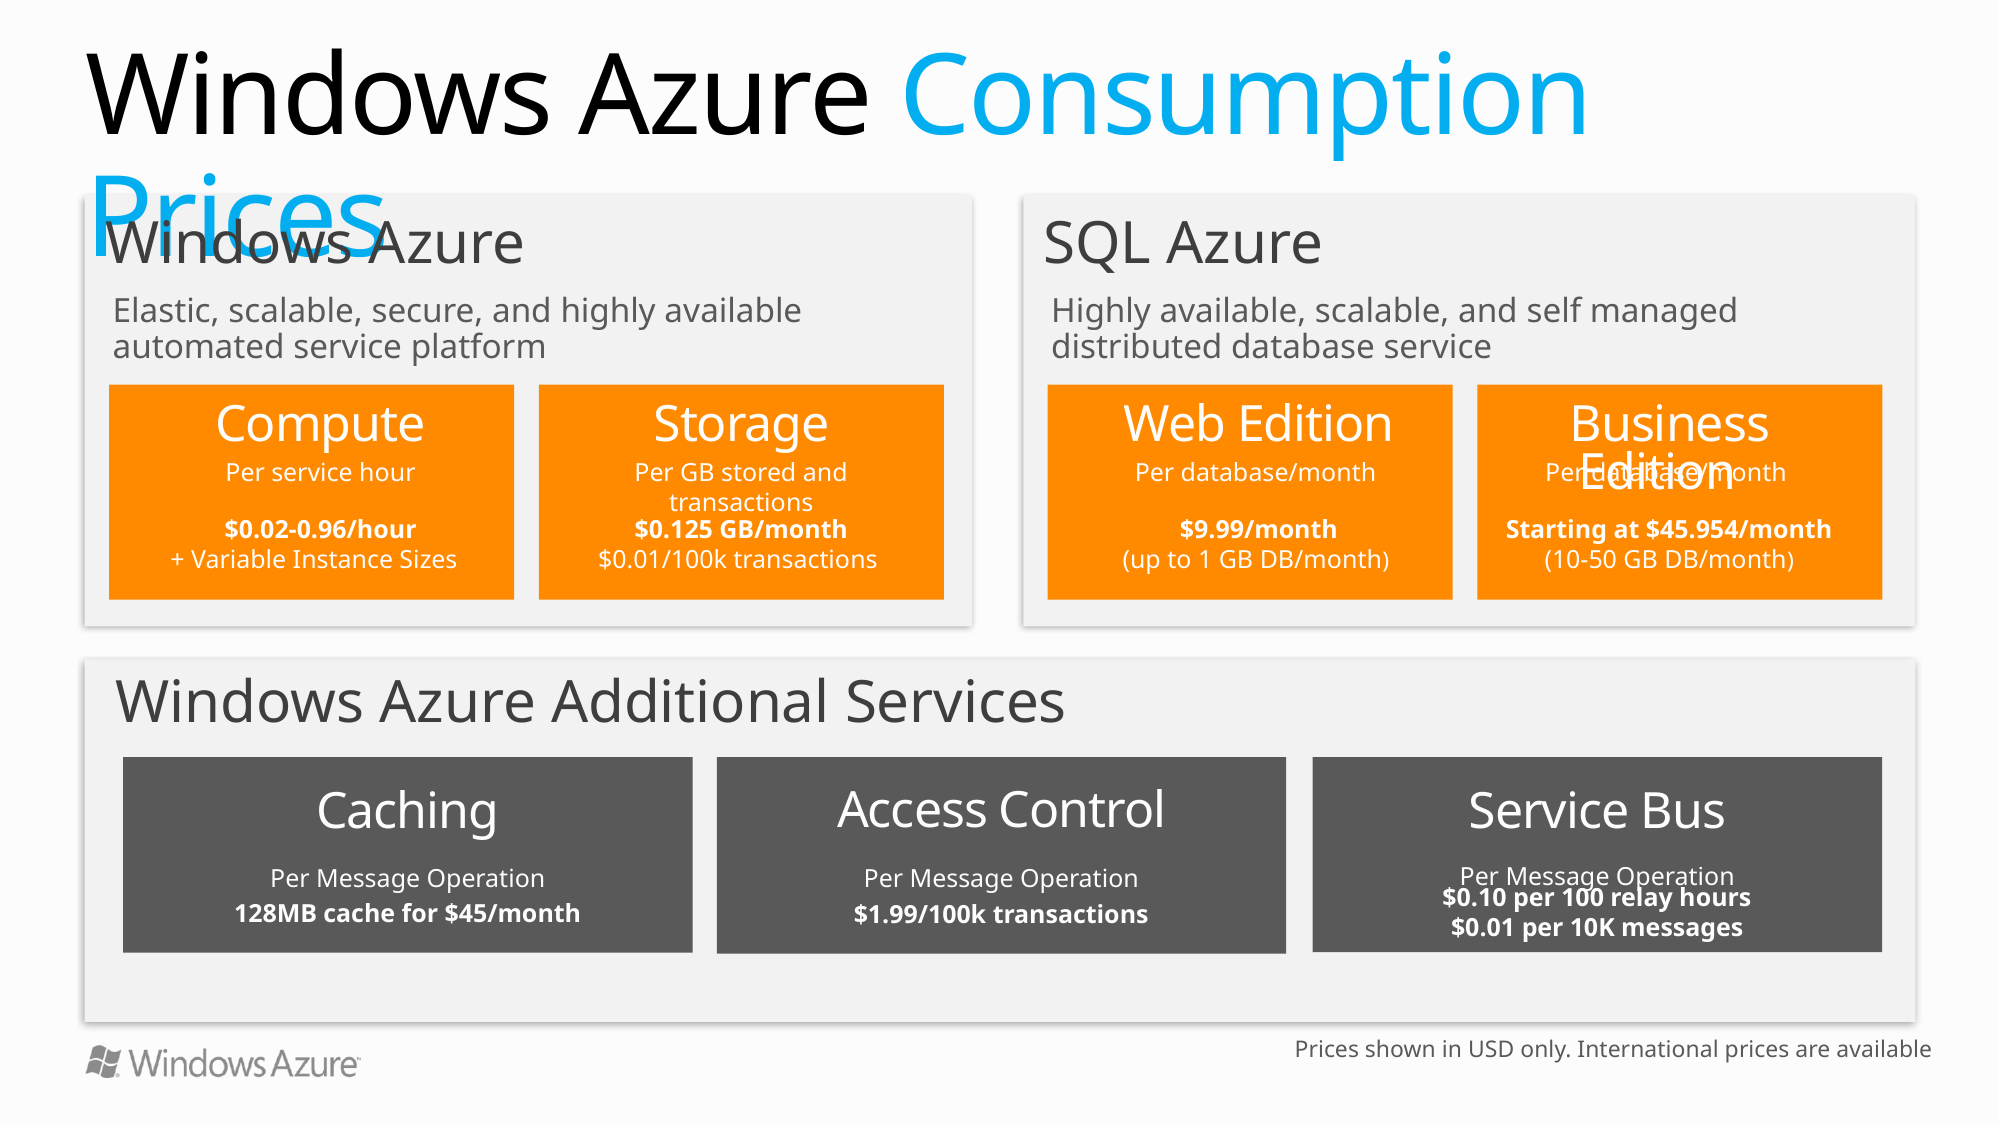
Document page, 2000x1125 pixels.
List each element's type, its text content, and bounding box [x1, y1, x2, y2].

text_box [84, 194, 973, 627]
title Windows Azure Consumption Prices [85, 37, 1914, 163]
text_box Highly available, scalable, and self managed distributed database service [1036, 286, 1854, 374]
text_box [108, 372, 515, 600]
text_box SQL Azure [1043, 213, 1659, 277]
text_box Windows Azure [105, 213, 721, 277]
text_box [1473, 372, 1883, 600]
text_box Windows Azure Additional Services [115, 671, 1252, 735]
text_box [538, 372, 945, 600]
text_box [716, 756, 1287, 954]
text_box Elastic, scalable, secure, and highly available automated service platform [97, 286, 916, 374]
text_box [1312, 756, 1883, 1023]
text_box [1023, 194, 1916, 627]
text_box Prices shown in USD only. International prices are available [1279, 1027, 1948, 1070]
text_box [84, 659, 1916, 1023]
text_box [1047, 372, 1453, 600]
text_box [122, 756, 694, 1003]
